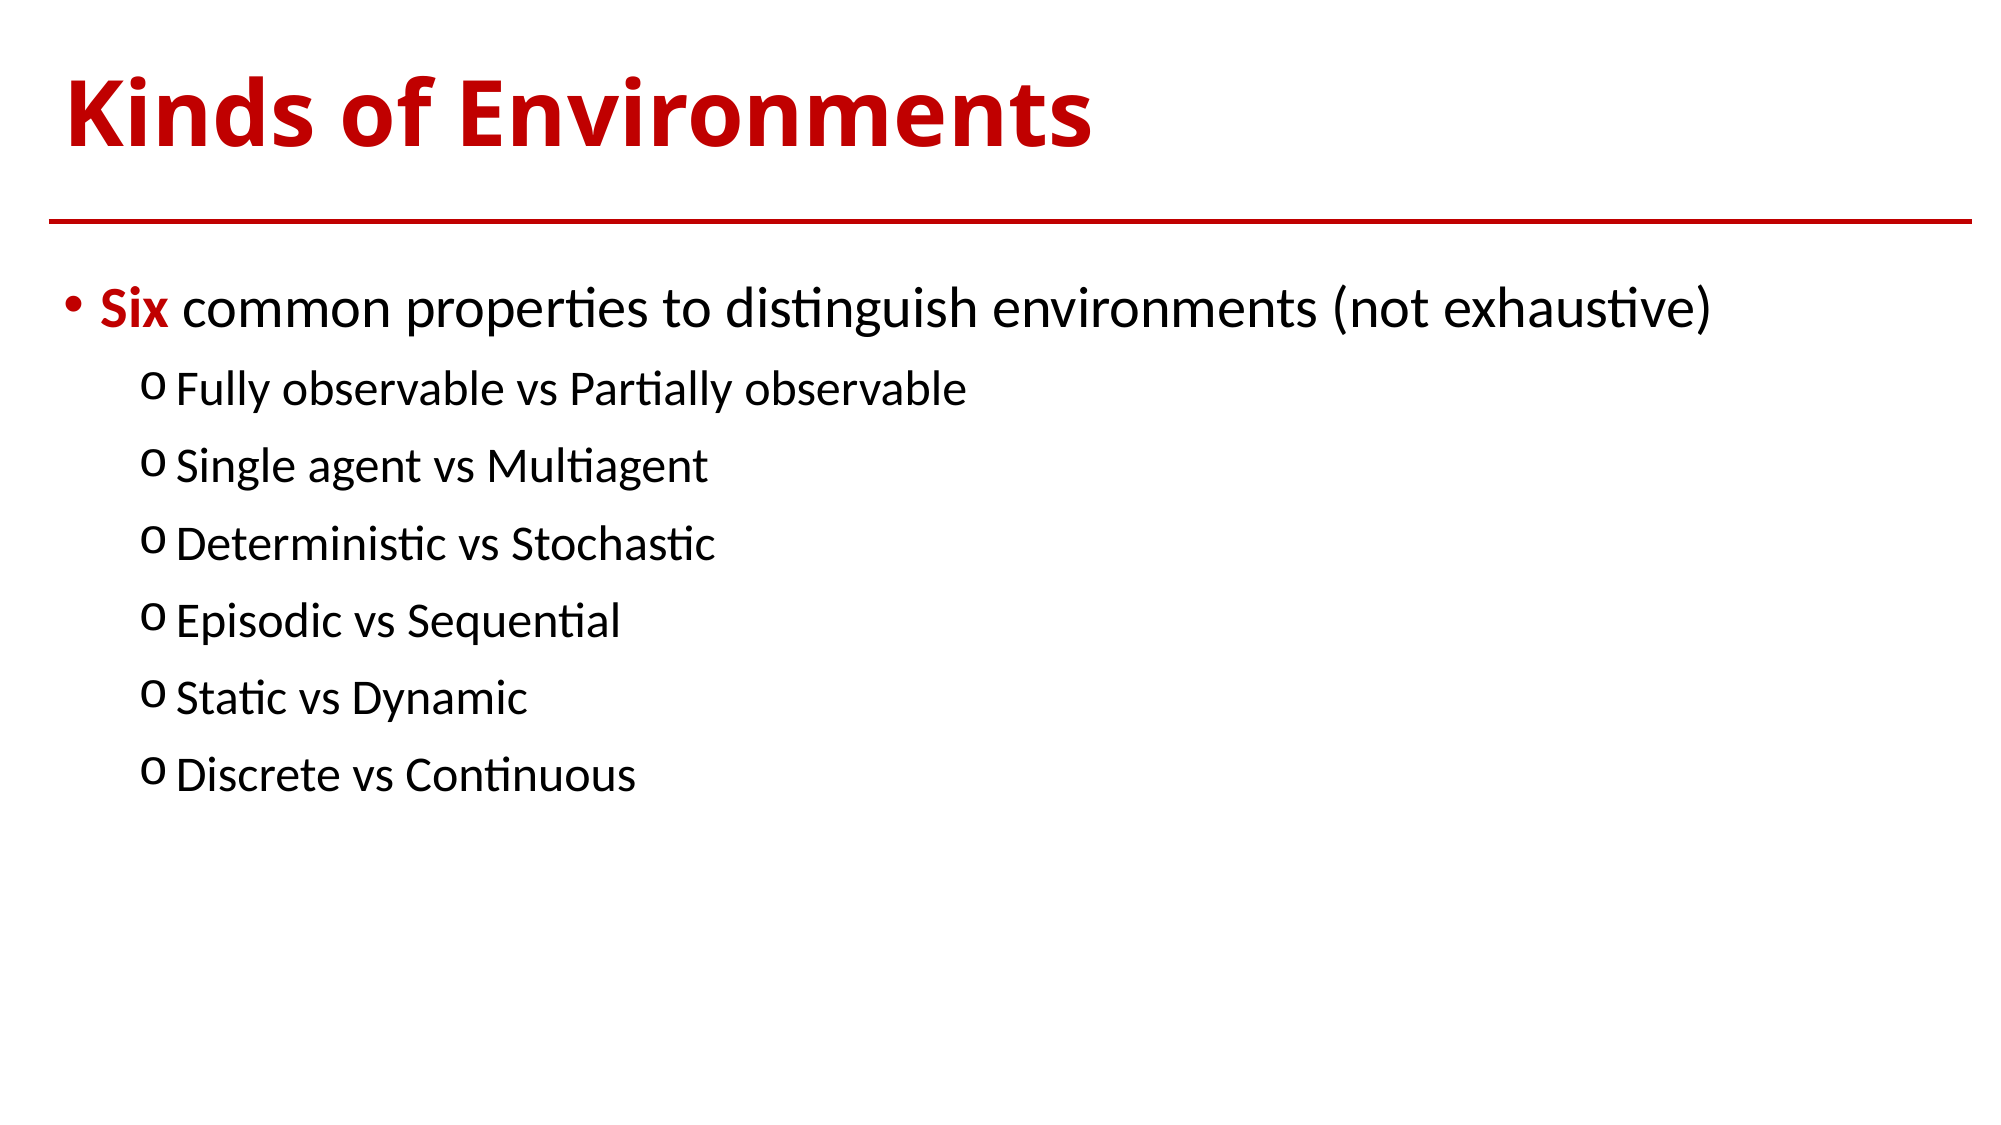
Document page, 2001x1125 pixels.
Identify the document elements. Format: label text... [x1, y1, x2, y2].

list Six common properties to distinguish environments (not exhaustive) Fully observable vs Partially observable Single agent vs Multiagent Deterministic vs Stochastic Episodic vs Sequential Static vs Dynamic Discrete vs Continuous [48, 264, 1972, 1014]
title Kinds of Environments [48, 41, 1972, 192]
